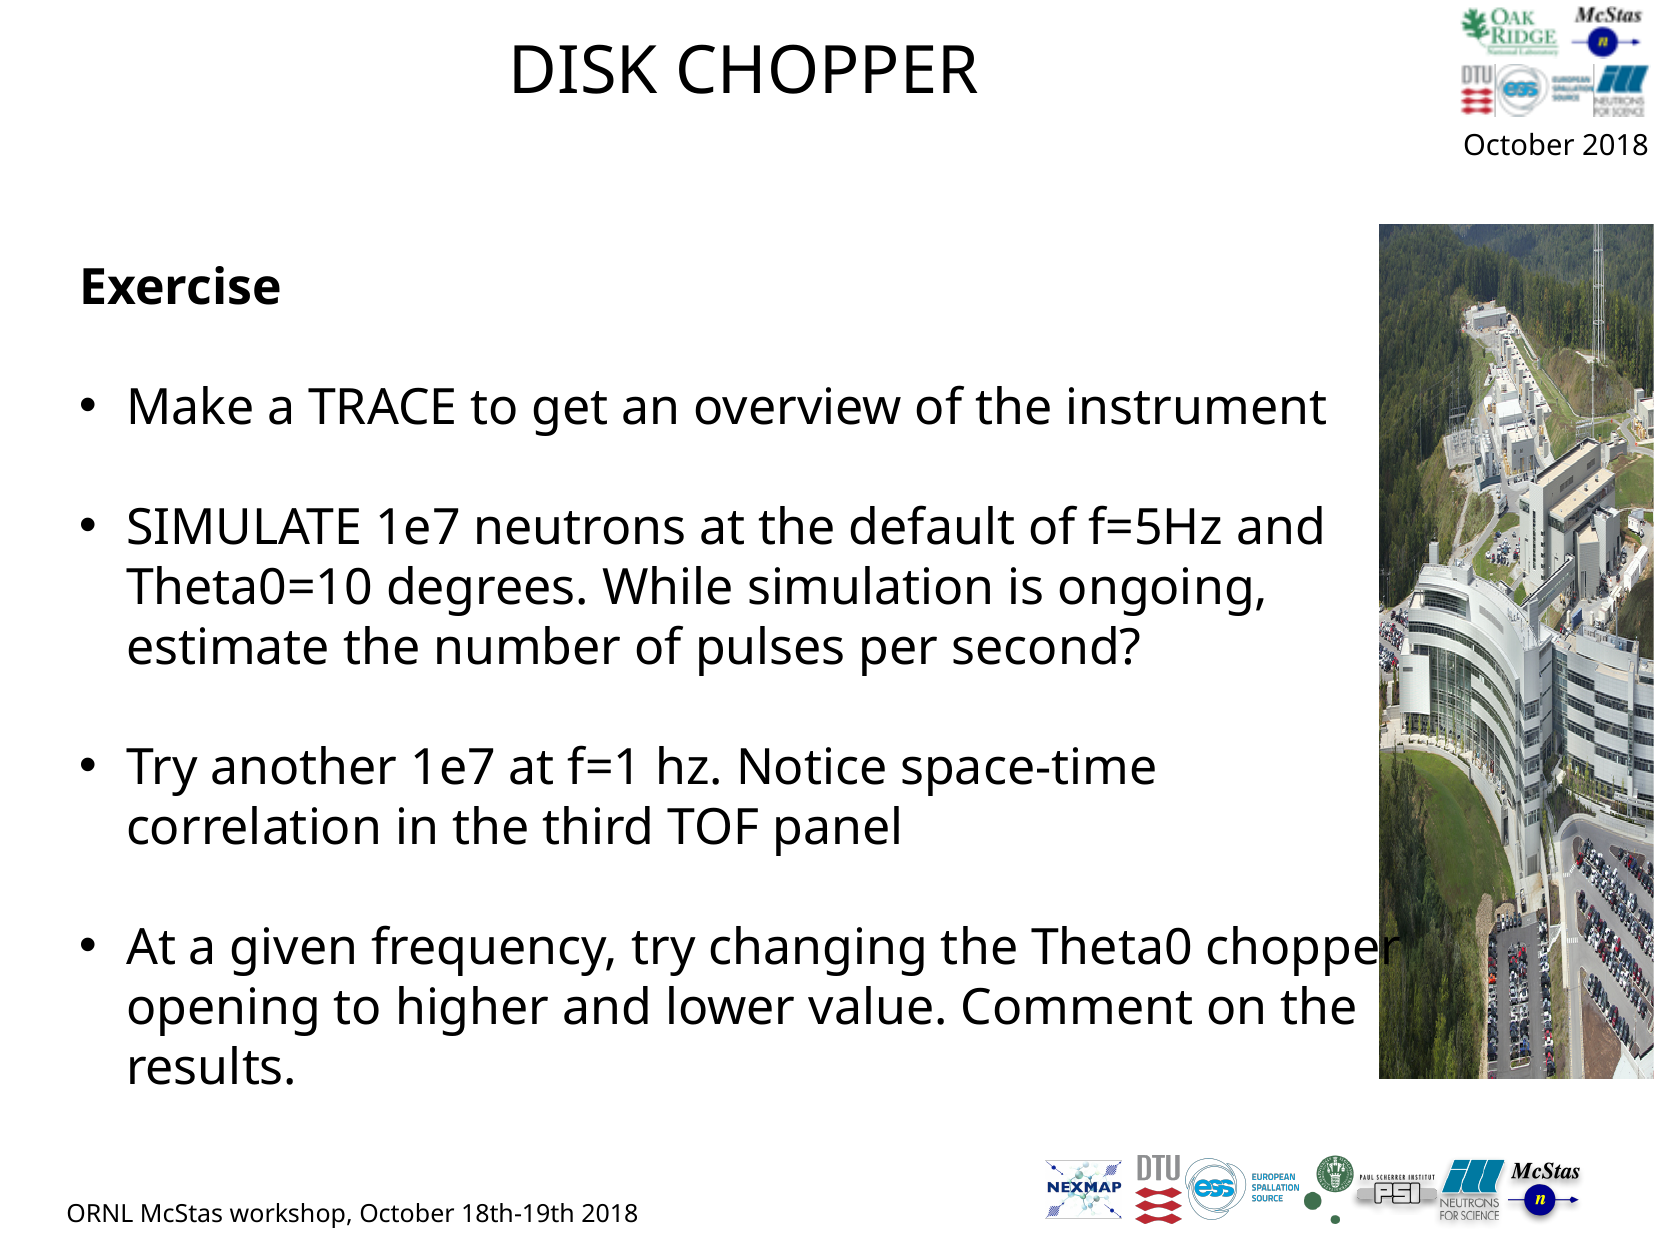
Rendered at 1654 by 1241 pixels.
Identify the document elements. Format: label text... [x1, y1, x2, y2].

text_box Exercise Make a TRACE to get an overview of the instrument SIMULATE 1e7 neutrons at the default of f=5Hz and Theta0=10 degrees. While simulation is ongoing, estimate the number of pulses per second? Try another 1e7 at f=1 hz. Notice space-time correlation in the third TOF panel At a given frequency, try changing the Theta0 chopper opening to higher and lower value. Comment on the results. [70, 245, 1434, 1148]
picture [1440, 1158, 1589, 1220]
picture [1303, 1155, 1354, 1224]
picture [1379, 224, 1654, 1079]
picture [1357, 1174, 1437, 1204]
picture [1488, 64, 1651, 117]
picture [1045, 1151, 1122, 1228]
picture [1185, 1158, 1299, 1220]
picture [1135, 1155, 1182, 1224]
picture [1459, 6, 1652, 59]
text_box DISK CHOPPER [0, 19, 1488, 151]
